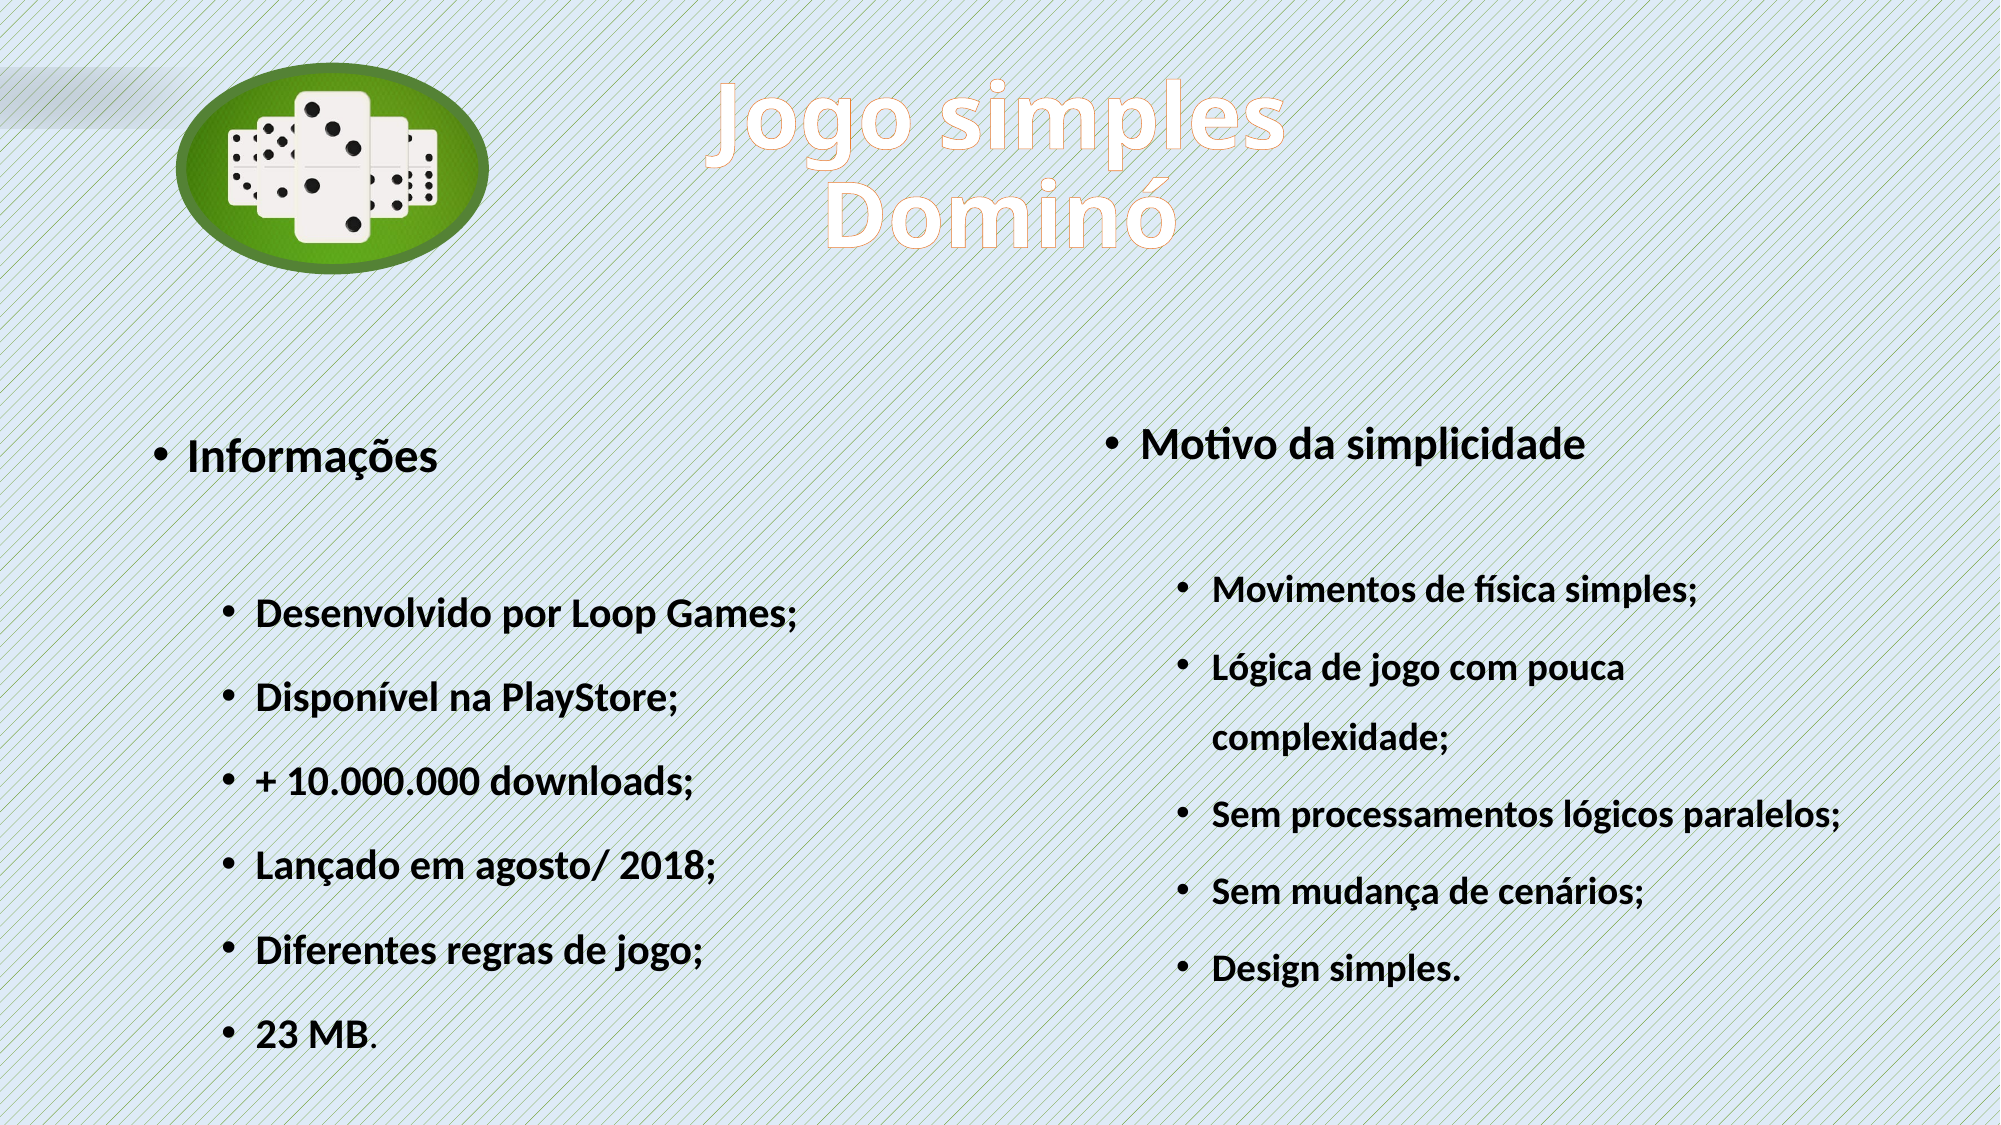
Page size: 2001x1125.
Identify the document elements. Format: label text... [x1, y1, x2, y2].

title Jogo simples Dominó [137, 59, 1863, 278]
picture [181, 67, 484, 270]
text_box Motivo da simplicidade Movimentos de física simples; Lógica de jogo com pouca complexidade; Sem processamentos lógicos paralelos; Sem mudança de cenários; Design simples. [1088, 351, 1864, 1067]
list Informações Desenvolvido por Loop Games; Disponível na PlayStore; + 10.000.000 downloads; Lançado em agosto/ 2018; Diferentes regras de jogo; 23 MB. [136, 351, 912, 1067]
